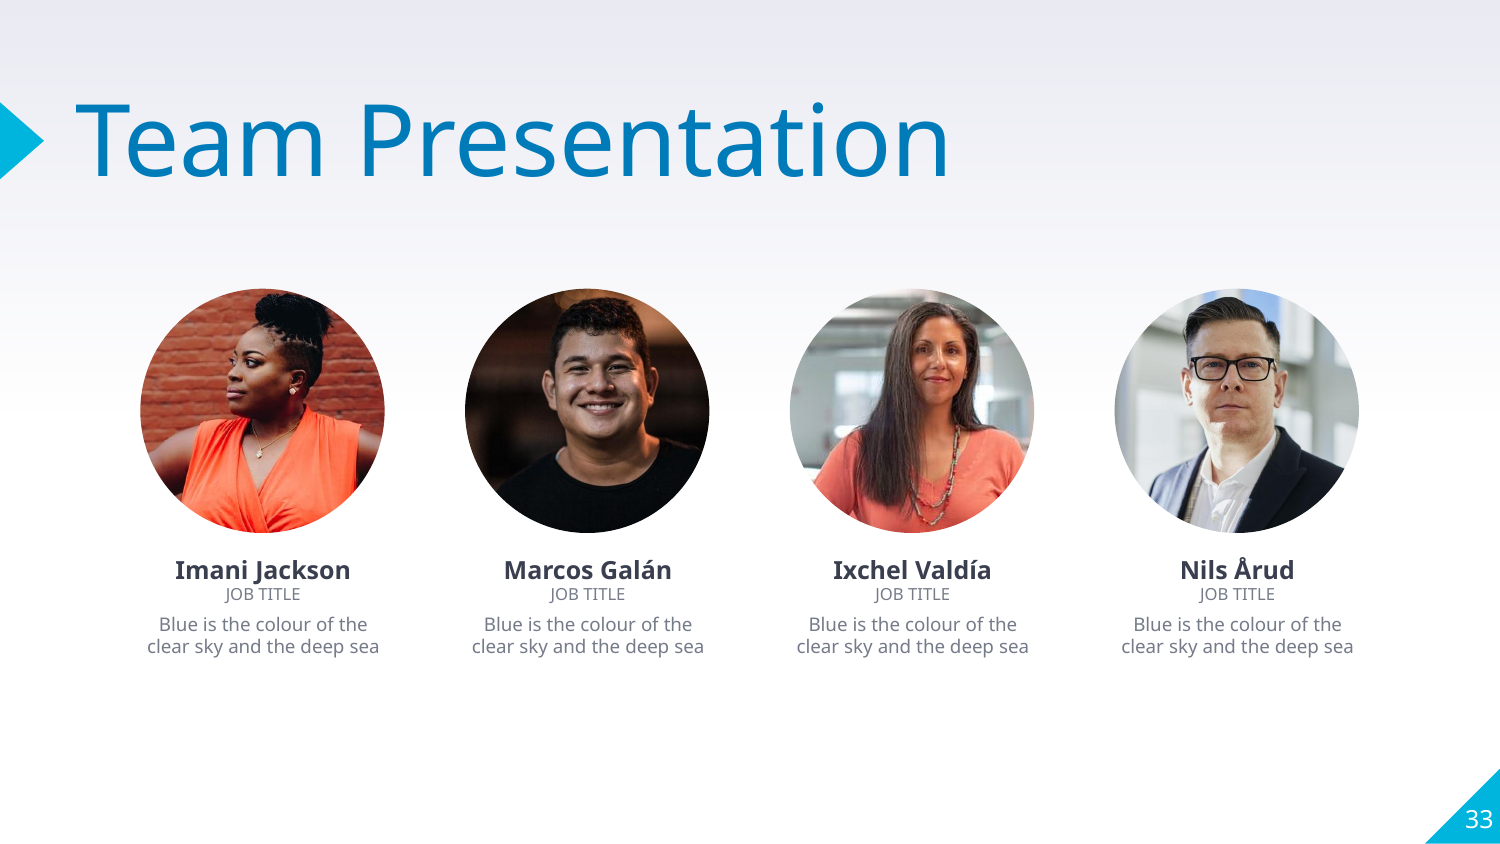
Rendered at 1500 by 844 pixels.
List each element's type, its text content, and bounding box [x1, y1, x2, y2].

text_box Ixchel Valdía JOB TITLE Blue is the colour of the clear sky and the deep sea [790, 554, 1035, 675]
title Team Presentation [75, 99, 1001, 277]
text_box Marcos Galán JOB TITLE Blue is the colour of the clear sky and the deep sea [465, 554, 711, 675]
picture [464, 288, 710, 534]
text_box Imani Jackson JOB TITLE Blue is the colour of the clear sky and the deep sea [141, 554, 386, 675]
picture [140, 288, 385, 534]
picture [789, 288, 1035, 534]
slide_number 33 [1418, 760, 1494, 838]
picture [1114, 288, 1360, 534]
text_box Nils Årud JOB TITLE Blue is the colour of the clear sky and the deep sea [1115, 554, 1360, 675]
